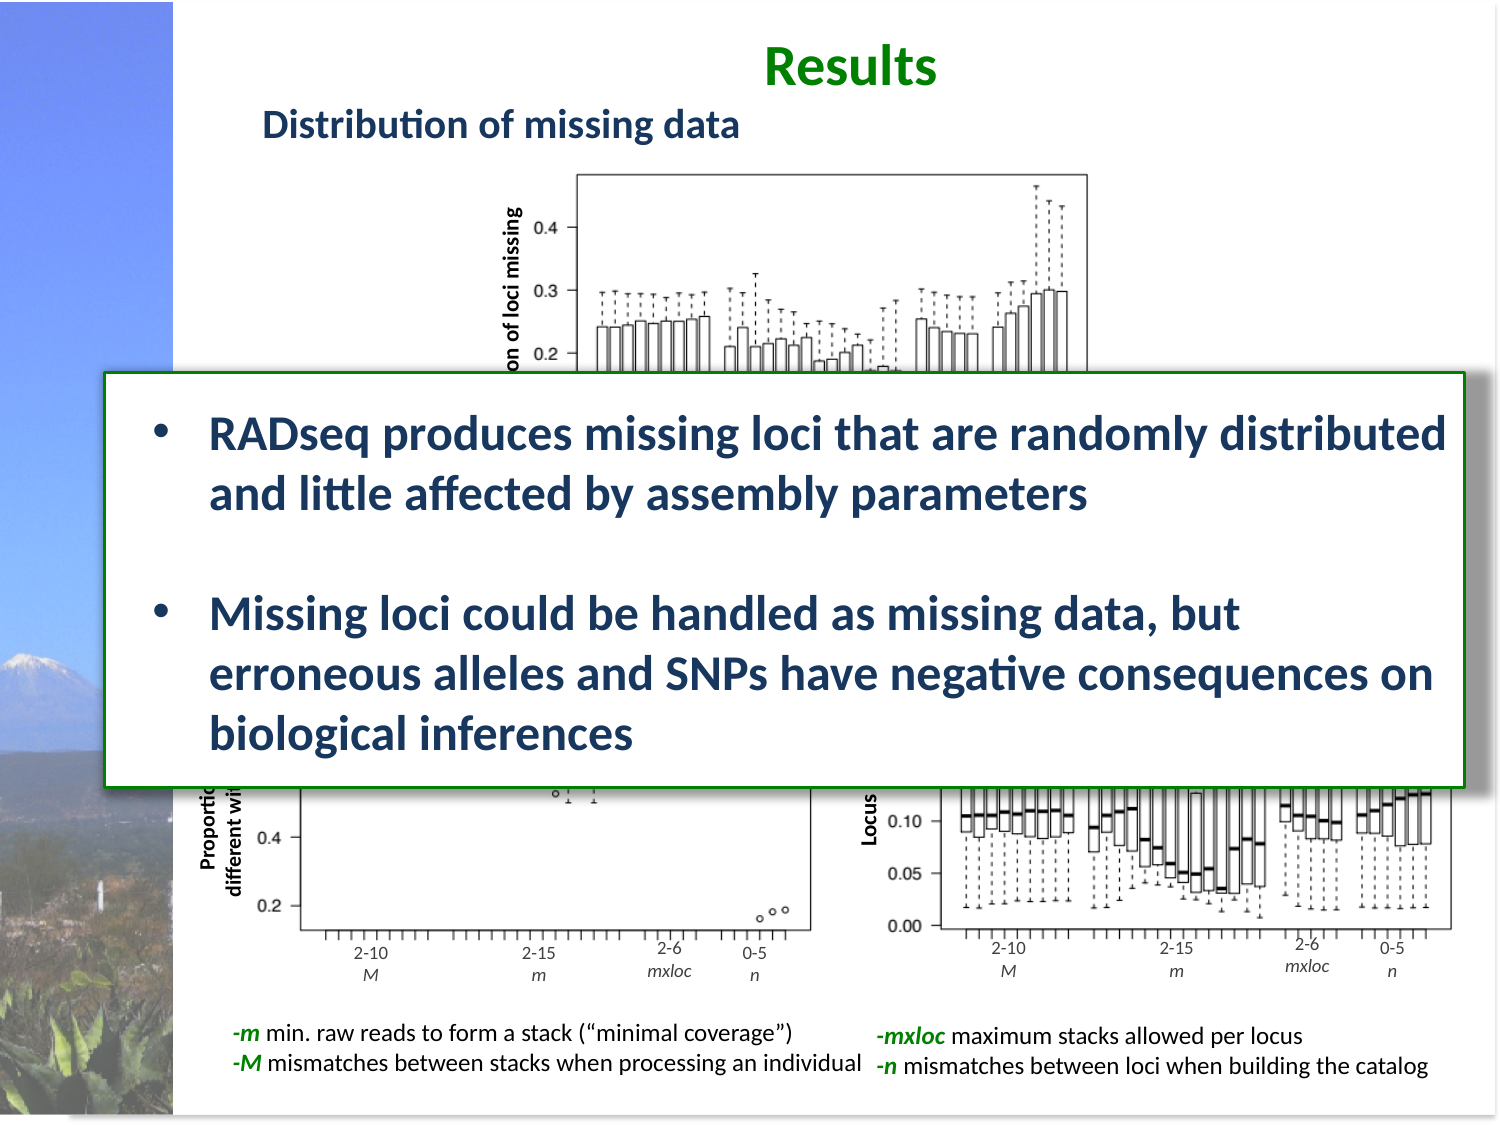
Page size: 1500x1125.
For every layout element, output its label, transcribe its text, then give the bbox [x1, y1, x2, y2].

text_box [845, 586, 1489, 990]
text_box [217, 1008, 1464, 1088]
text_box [488, 155, 1125, 554]
text_box RADseq produces missing loci that are randomly distributed and little affected by assembly parameters Missing loci could be handled as missing data, but erroneous alleles and SNPs have negative consequences on biological inferences [104, 372, 1465, 788]
text_box Results Distribution of missing data [247, 19, 1466, 155]
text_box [185, 589, 840, 995]
